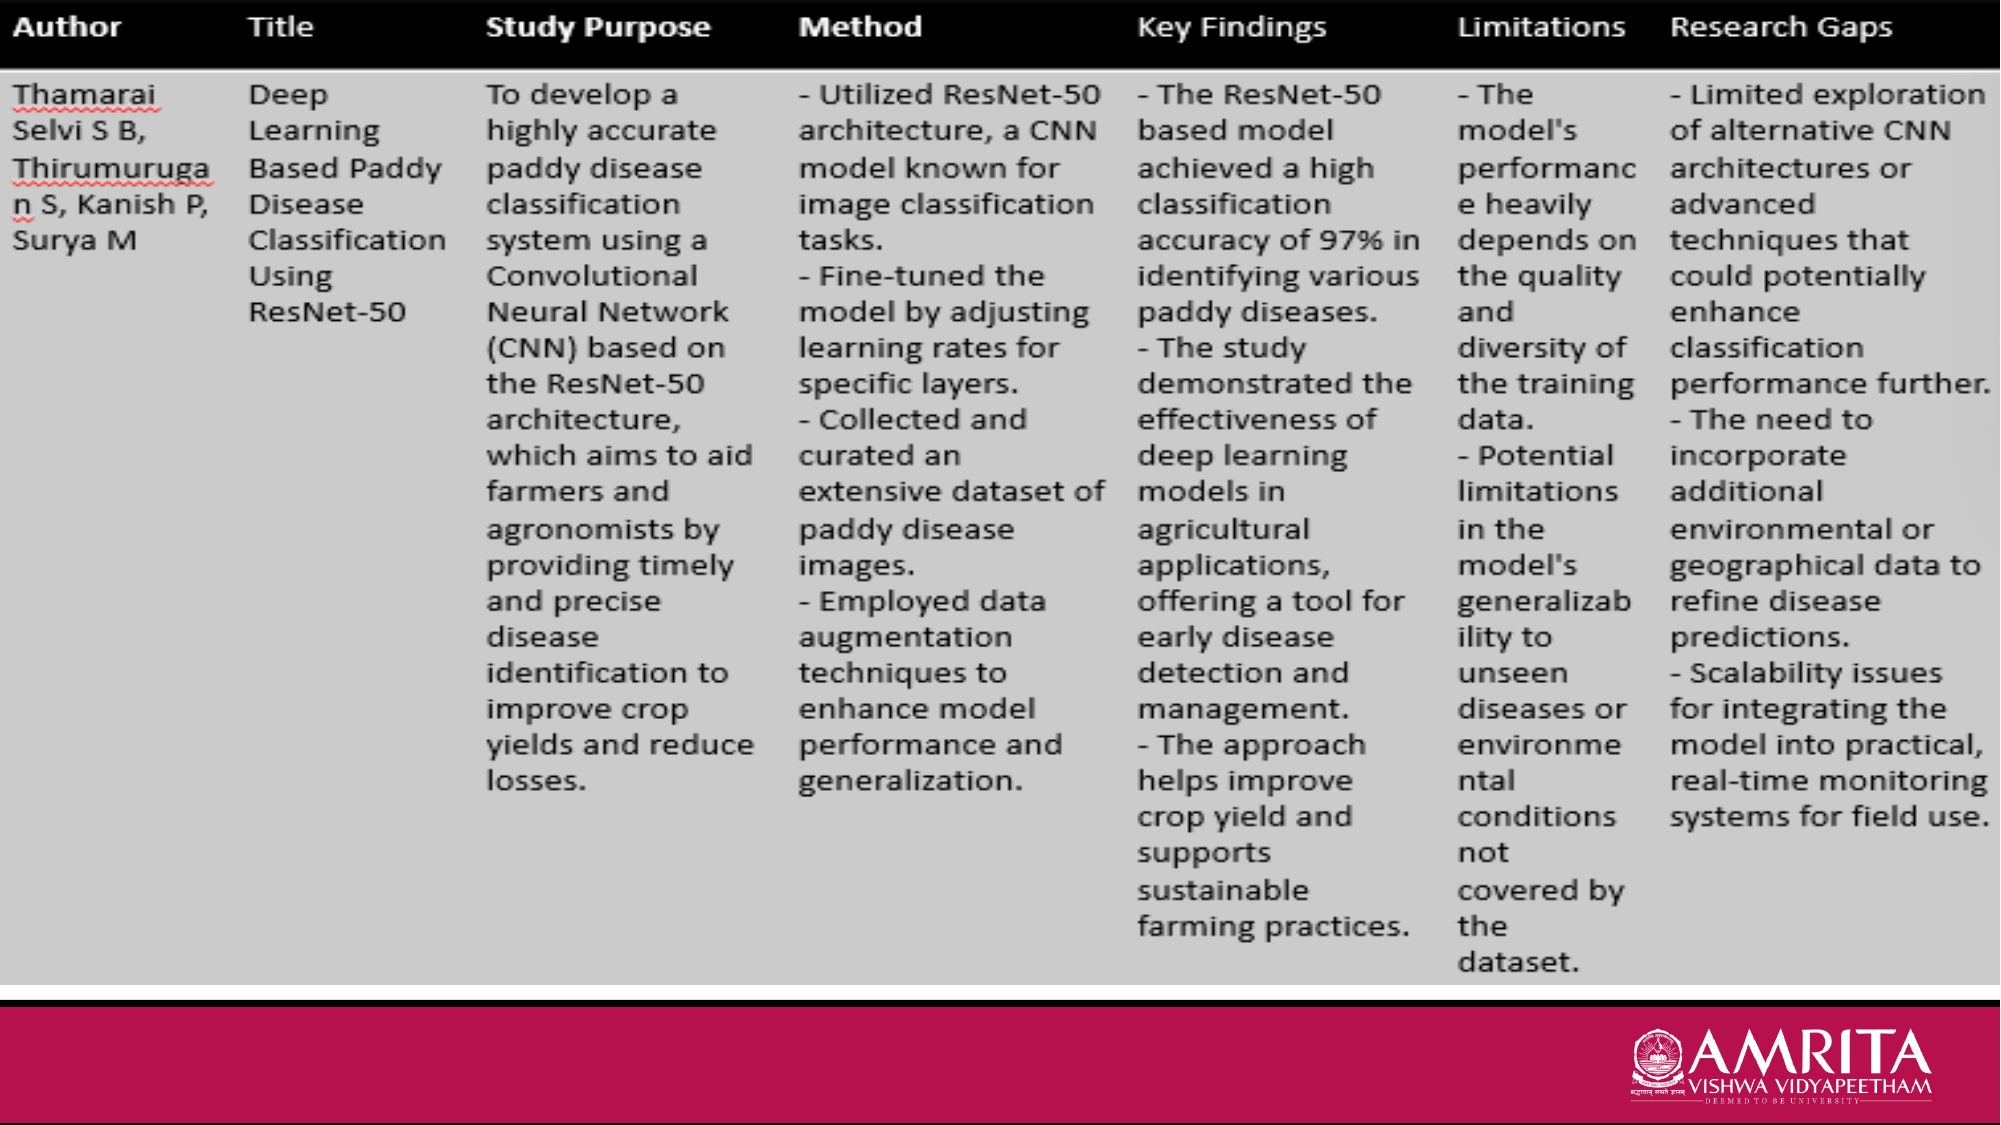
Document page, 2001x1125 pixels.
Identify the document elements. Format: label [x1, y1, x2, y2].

picture [1622, 1011, 1940, 1113]
picture [0, 0, 2000, 985]
